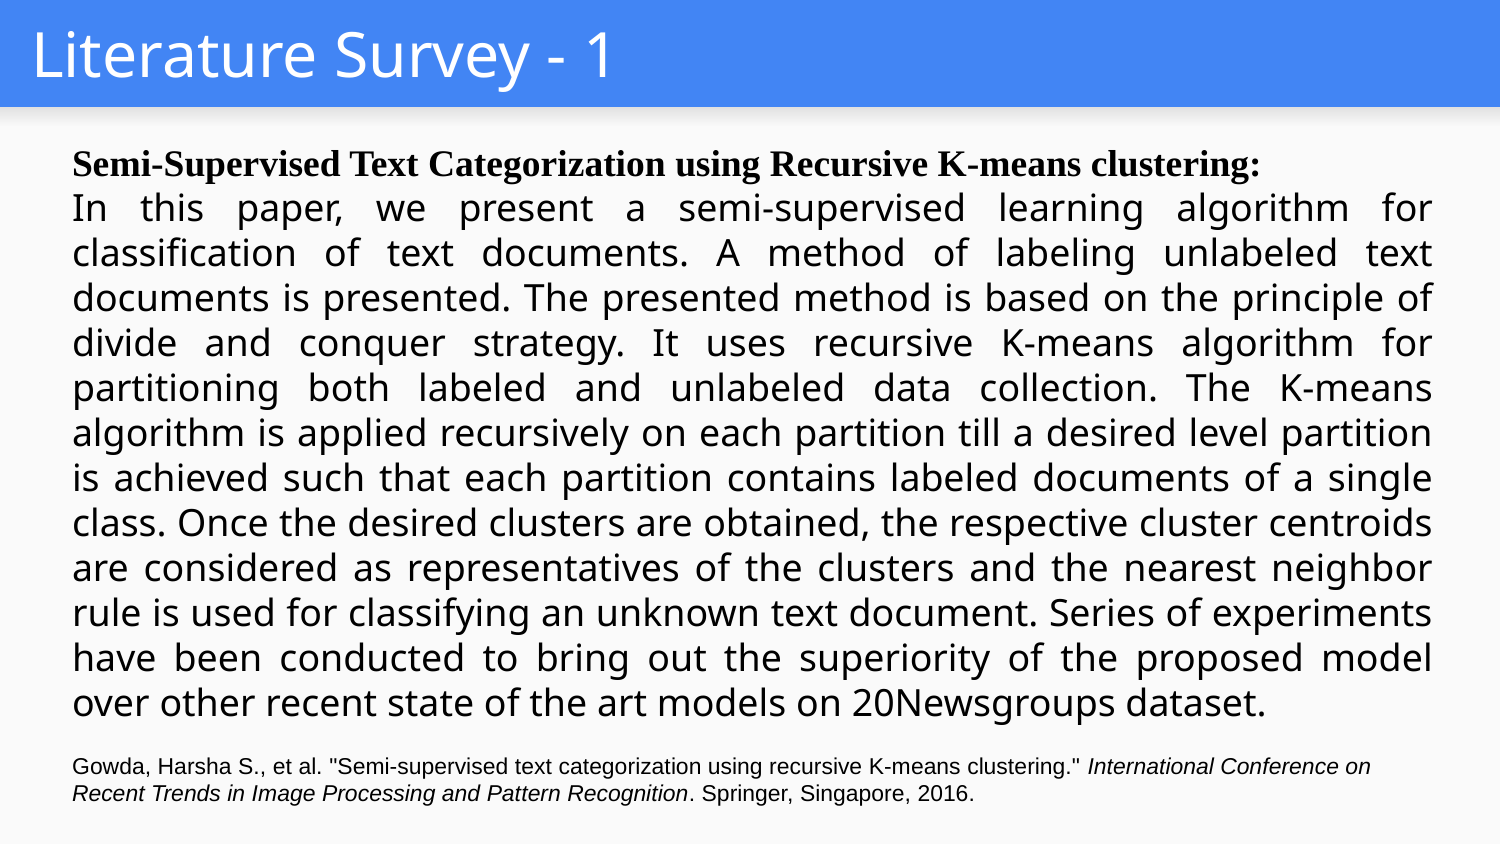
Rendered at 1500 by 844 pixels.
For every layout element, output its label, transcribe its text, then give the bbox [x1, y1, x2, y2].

text_box Semi-Supervised Text Categorization using Recursive K-means clustering: In this paper, we present a semi-supervised learning algorithm for classification of text documents. A method of labeling unlabeled text documents is presented. The presented method is based on the principle of divide and conquer strategy. It uses recursive K-means algorithm for partitioning both labeled and unlabeled data collection. The K-means algorithm is applied recursively on each partition till a desired level partition is achieved such that each partition contains labeled documents of a single class. Once the desired clusters are obtained, the respective cluster centroids are considered as representatives of the clusters and the nearest neighbor rule is used for classifying an unknown text document. Series of experiments have been conducted to bring out the superiority of the proposed model over other recent state of the art models on 20Newsgroups dataset. [57, 124, 1449, 737]
title Literature Survey - 1 [16, 2, 1464, 102]
text_box Gowda, Harsha S., et al. "Semi-supervised text categorization using recursive K-means clustering." International Conference on Recent Trends in Image Processing and Pattern Recognition. Springer, Singapore, 2016. [56, 736, 1465, 822]
